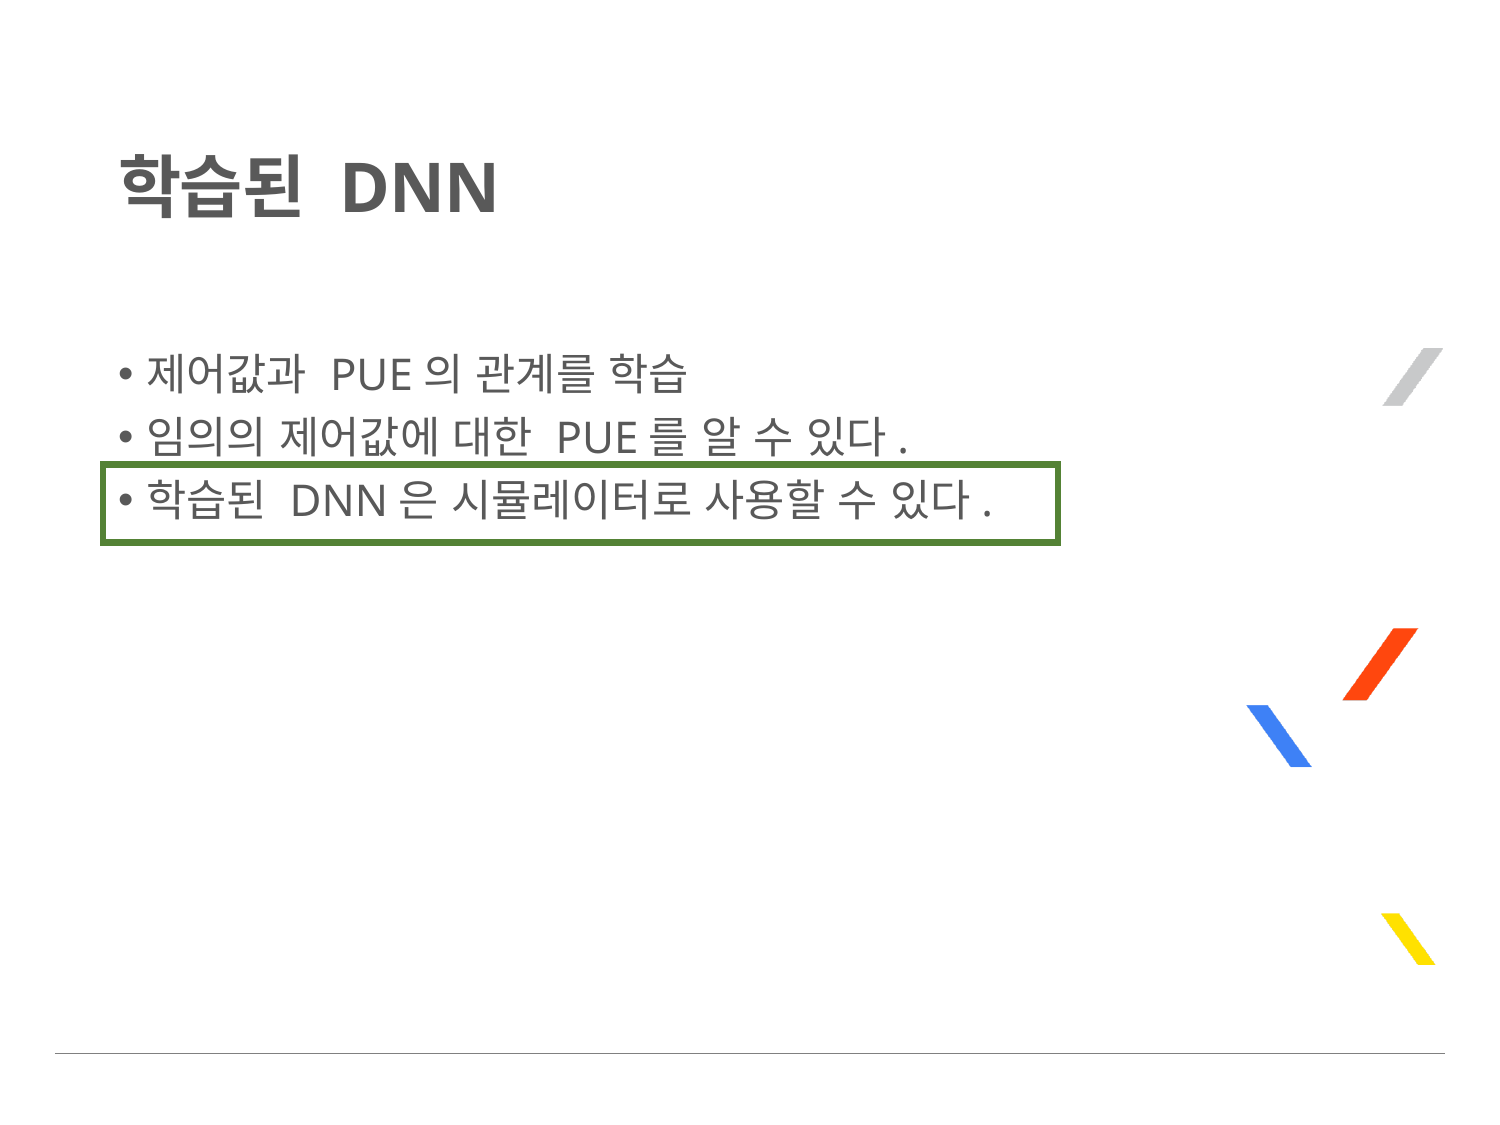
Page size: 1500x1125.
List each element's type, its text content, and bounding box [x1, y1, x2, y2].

text_box [102, 463, 1059, 544]
title 학습된 DNN [103, 137, 1397, 244]
list 제어값과 PUE의 관계를 학습 임의의 제어값에 대한 PUE를 알 수 있다. 학습된 DNN은 시뮬레이터로 사용할 수 있다. [103, 345, 1397, 1059]
picture [1397, 348, 1443, 965]
